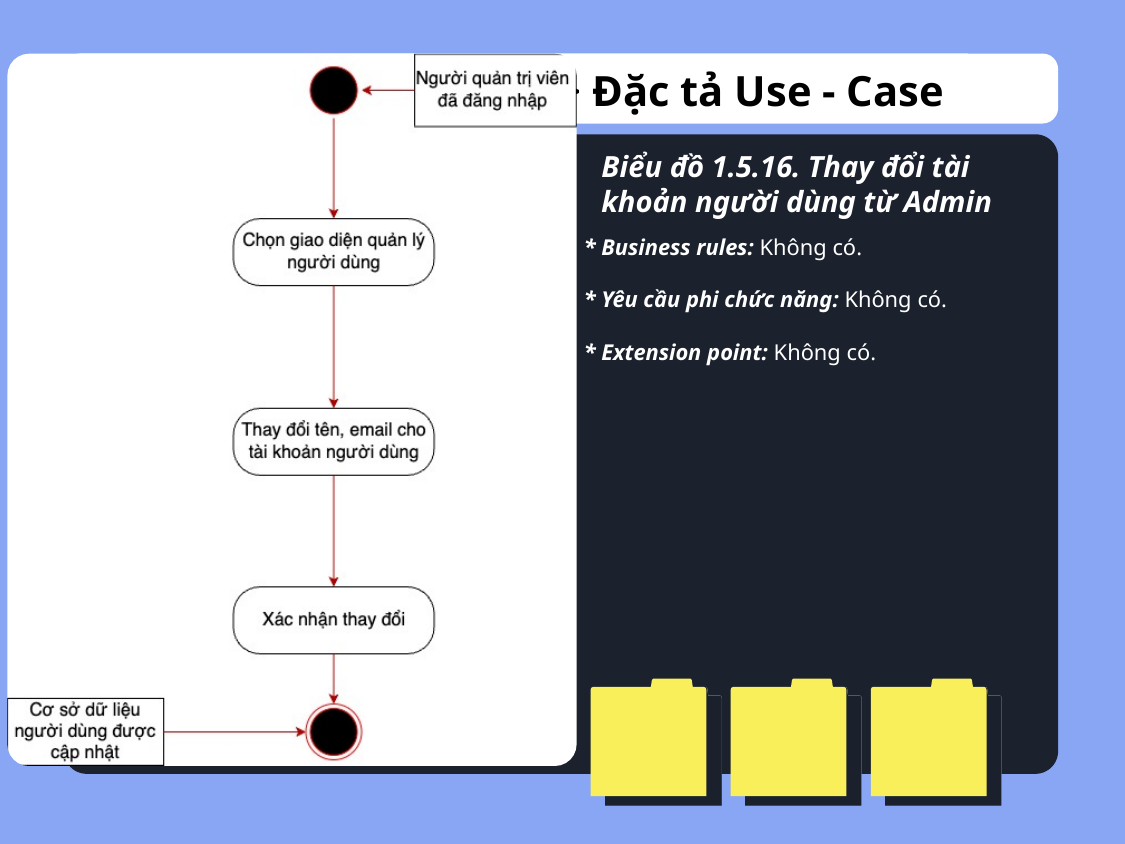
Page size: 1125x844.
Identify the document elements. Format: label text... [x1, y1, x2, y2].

title Biểu đồ 1.5.16. Thay đổi tài khoản người dùng từ Admin [586, 136, 1044, 218]
picture [7, 53, 577, 767]
text_box * Business rules: Không có. * Yêu cầu phi chức năng: Không có. * Extension point: Không có. [581, 218, 1044, 707]
text_box Đặc tả yêu cầu >> Đặc tả Use - Case [208, 42, 1003, 137]
